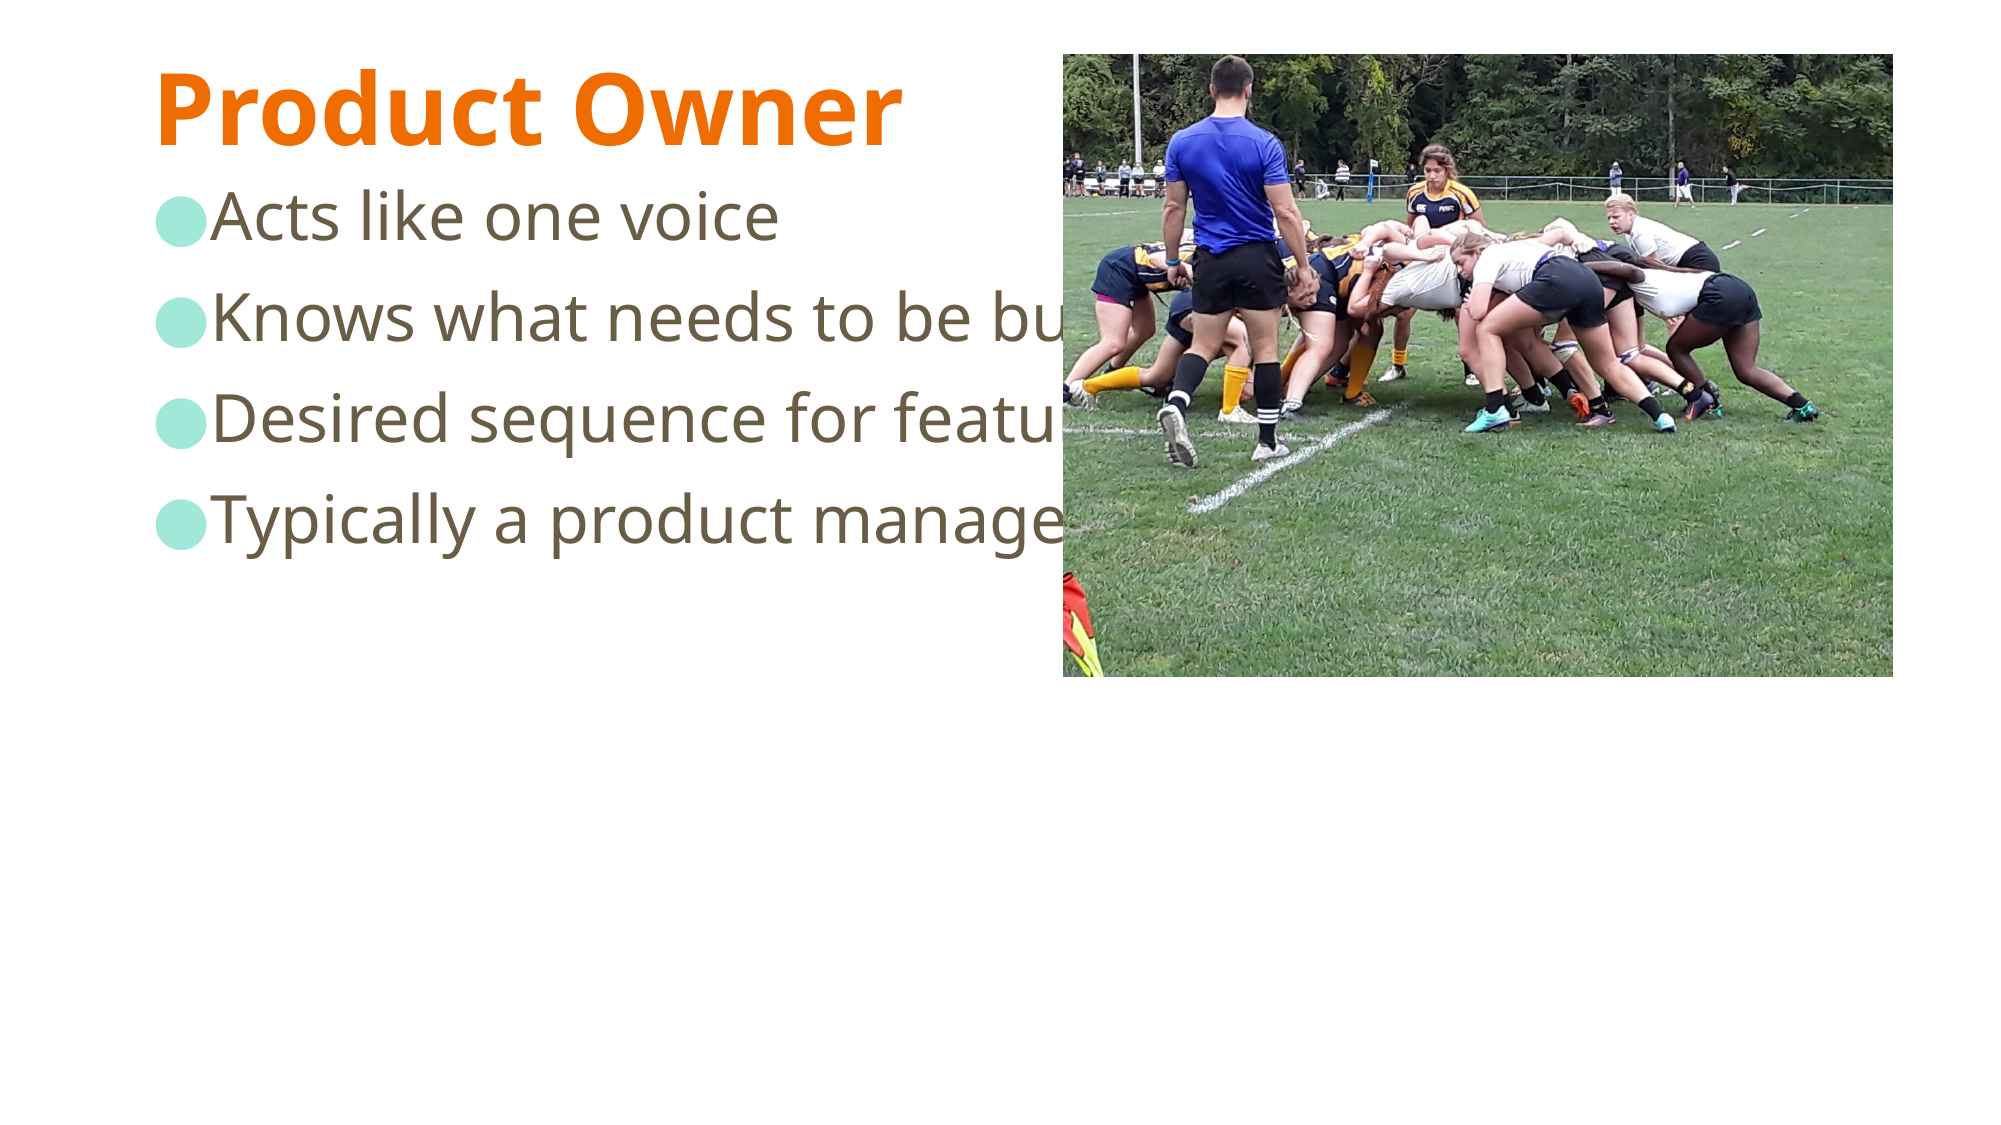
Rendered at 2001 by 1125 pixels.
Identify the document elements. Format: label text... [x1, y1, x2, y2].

title Product Owner [137, 29, 1863, 166]
list Acts like one voice Knows what needs to be build Desired sequence for feature implementation Typically a product manager [137, 166, 1675, 959]
picture [1062, 54, 1893, 677]
